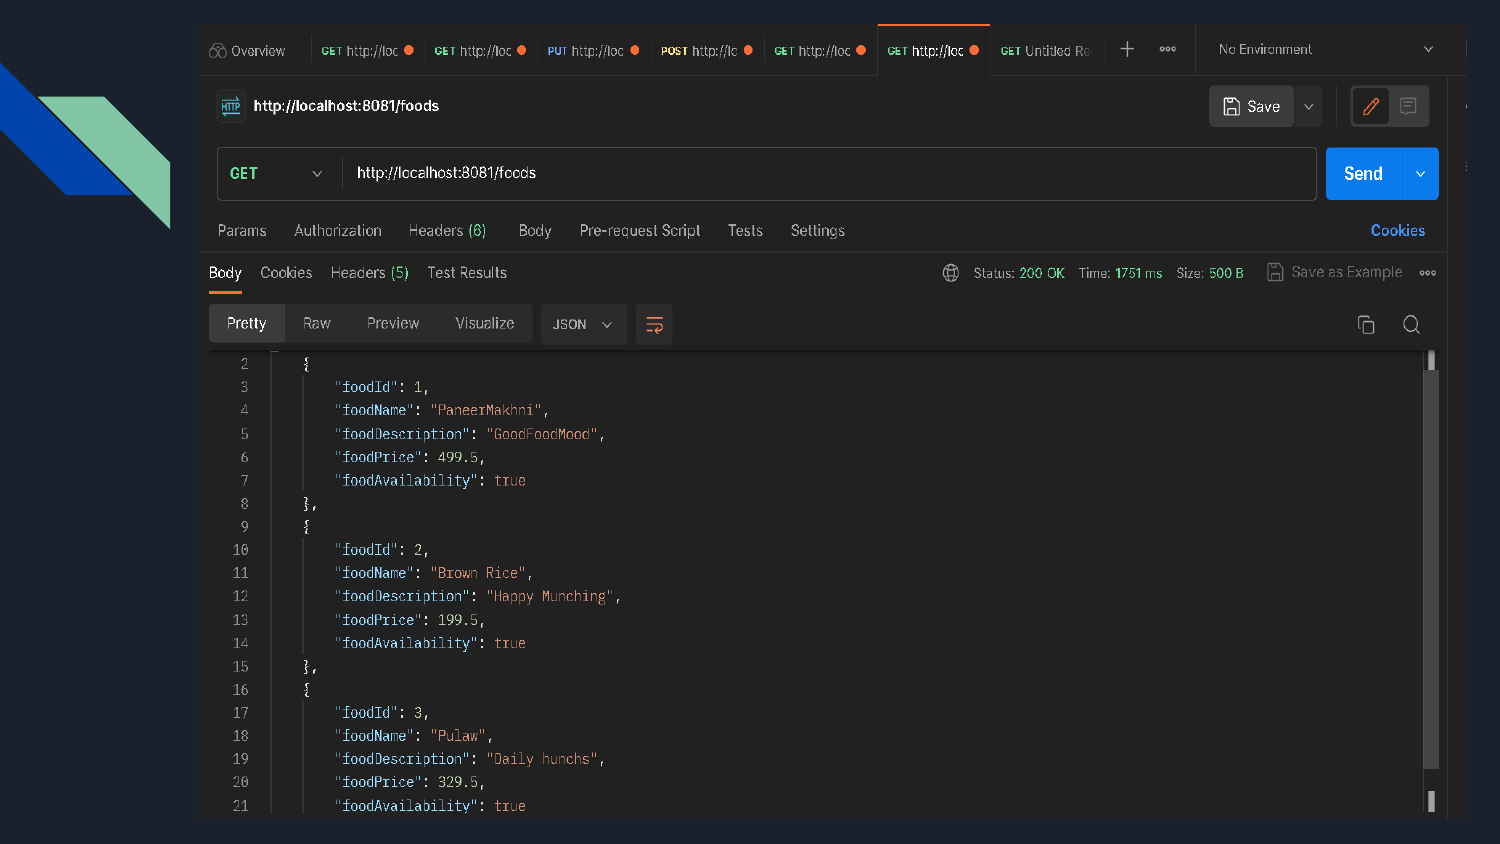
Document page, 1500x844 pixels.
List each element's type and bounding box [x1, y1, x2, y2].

picture [198, 24, 1467, 819]
